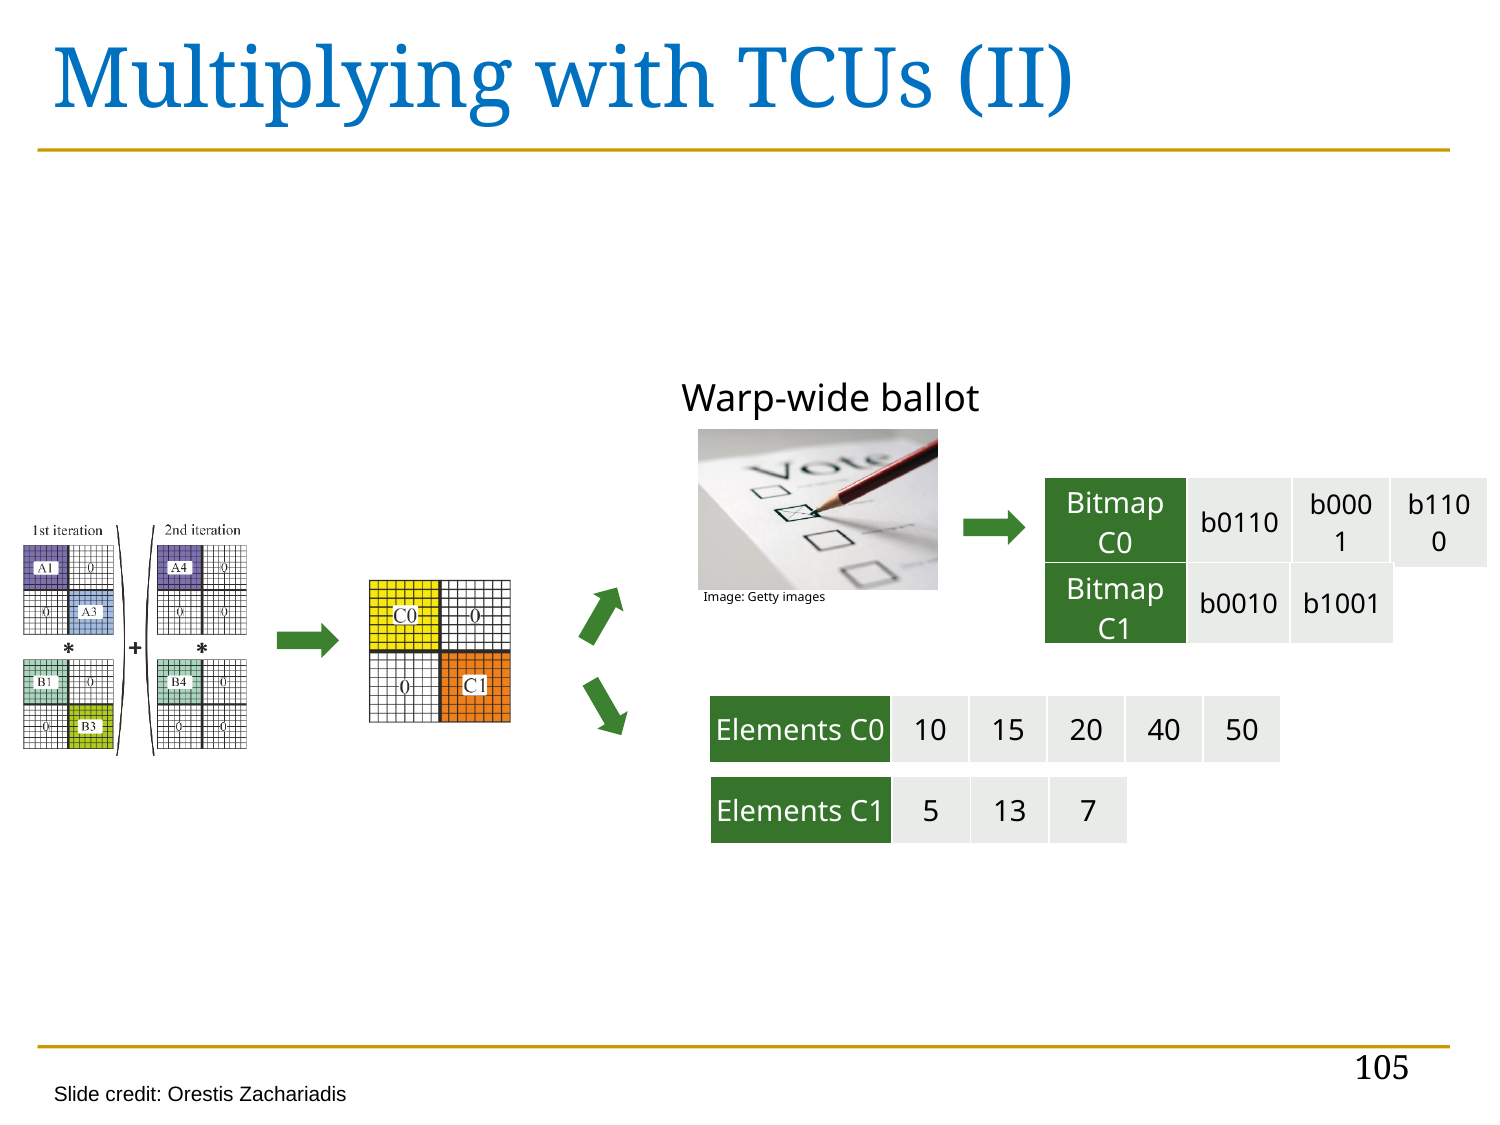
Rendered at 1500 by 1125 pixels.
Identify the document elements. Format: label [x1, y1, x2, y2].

text_box [666, 366, 995, 426]
slide_number [1074, 1023, 1426, 1100]
table_header [971, 777, 1048, 843]
table_header [1391, 478, 1487, 567]
text_box [39, 1073, 362, 1113]
table_header [1048, 696, 1124, 762]
table_header [970, 696, 1046, 762]
picture [698, 429, 939, 590]
table_header [1045, 478, 1186, 562]
title [37, 0, 1451, 150]
table_header [711, 777, 891, 843]
text_box [688, 581, 876, 611]
table_header [710, 696, 890, 762]
text_box [274, 620, 342, 660]
table_header [1045, 563, 1186, 643]
table_header [892, 696, 968, 762]
table_header [1126, 696, 1202, 762]
text_box [580, 674, 630, 738]
table_header [1188, 563, 1289, 643]
text_box [961, 507, 1028, 547]
table_header [1291, 563, 1393, 643]
picture [23, 524, 247, 756]
table_header [1204, 696, 1280, 762]
table_header [1050, 777, 1127, 843]
table_header [1188, 478, 1291, 562]
text_box [576, 585, 626, 648]
table_header [893, 777, 970, 843]
picture [368, 579, 511, 723]
table_header [1293, 478, 1389, 562]
